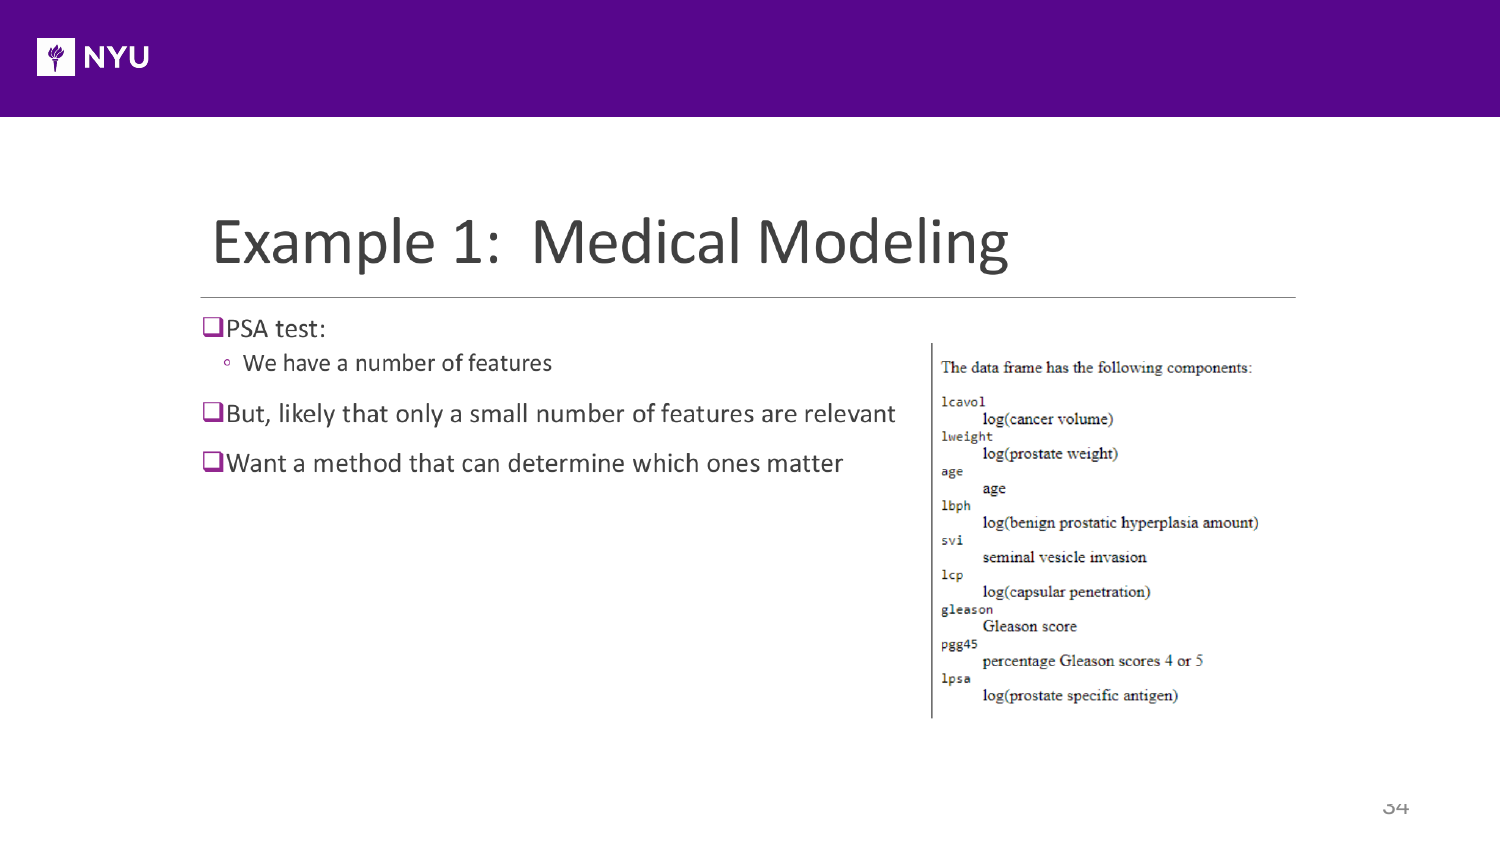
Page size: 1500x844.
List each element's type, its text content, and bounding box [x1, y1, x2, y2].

picture [37, 38, 149, 76]
slide_number ‹#› [1074, 782, 1425, 828]
picture [85, 144, 1415, 804]
